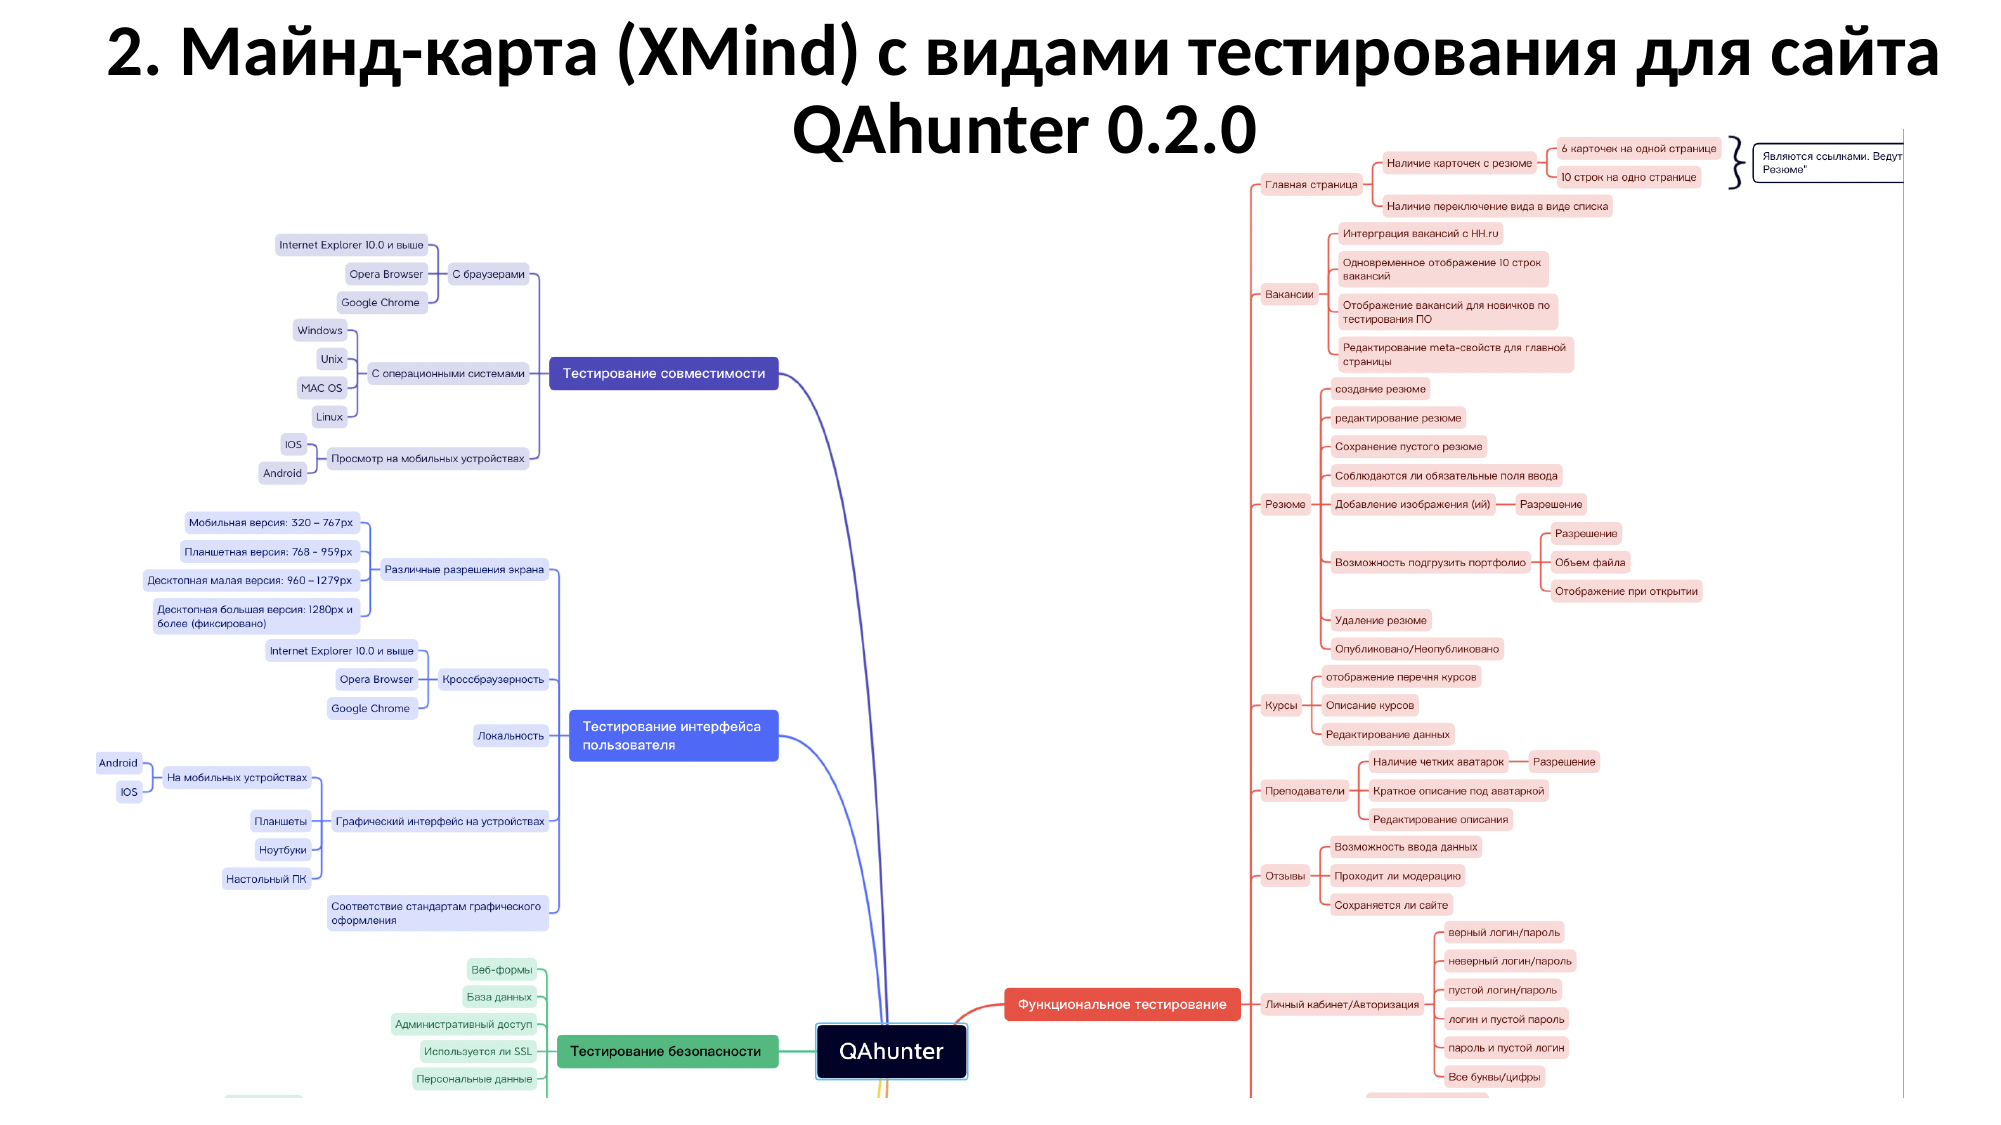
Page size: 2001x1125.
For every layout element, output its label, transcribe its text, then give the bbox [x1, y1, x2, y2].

title 2. Майнд-карта (XMind) c видами тестирования для сайта QAhunter 0.2.0 [90, 0, 1960, 201]
picture [96, 129, 1904, 1099]
